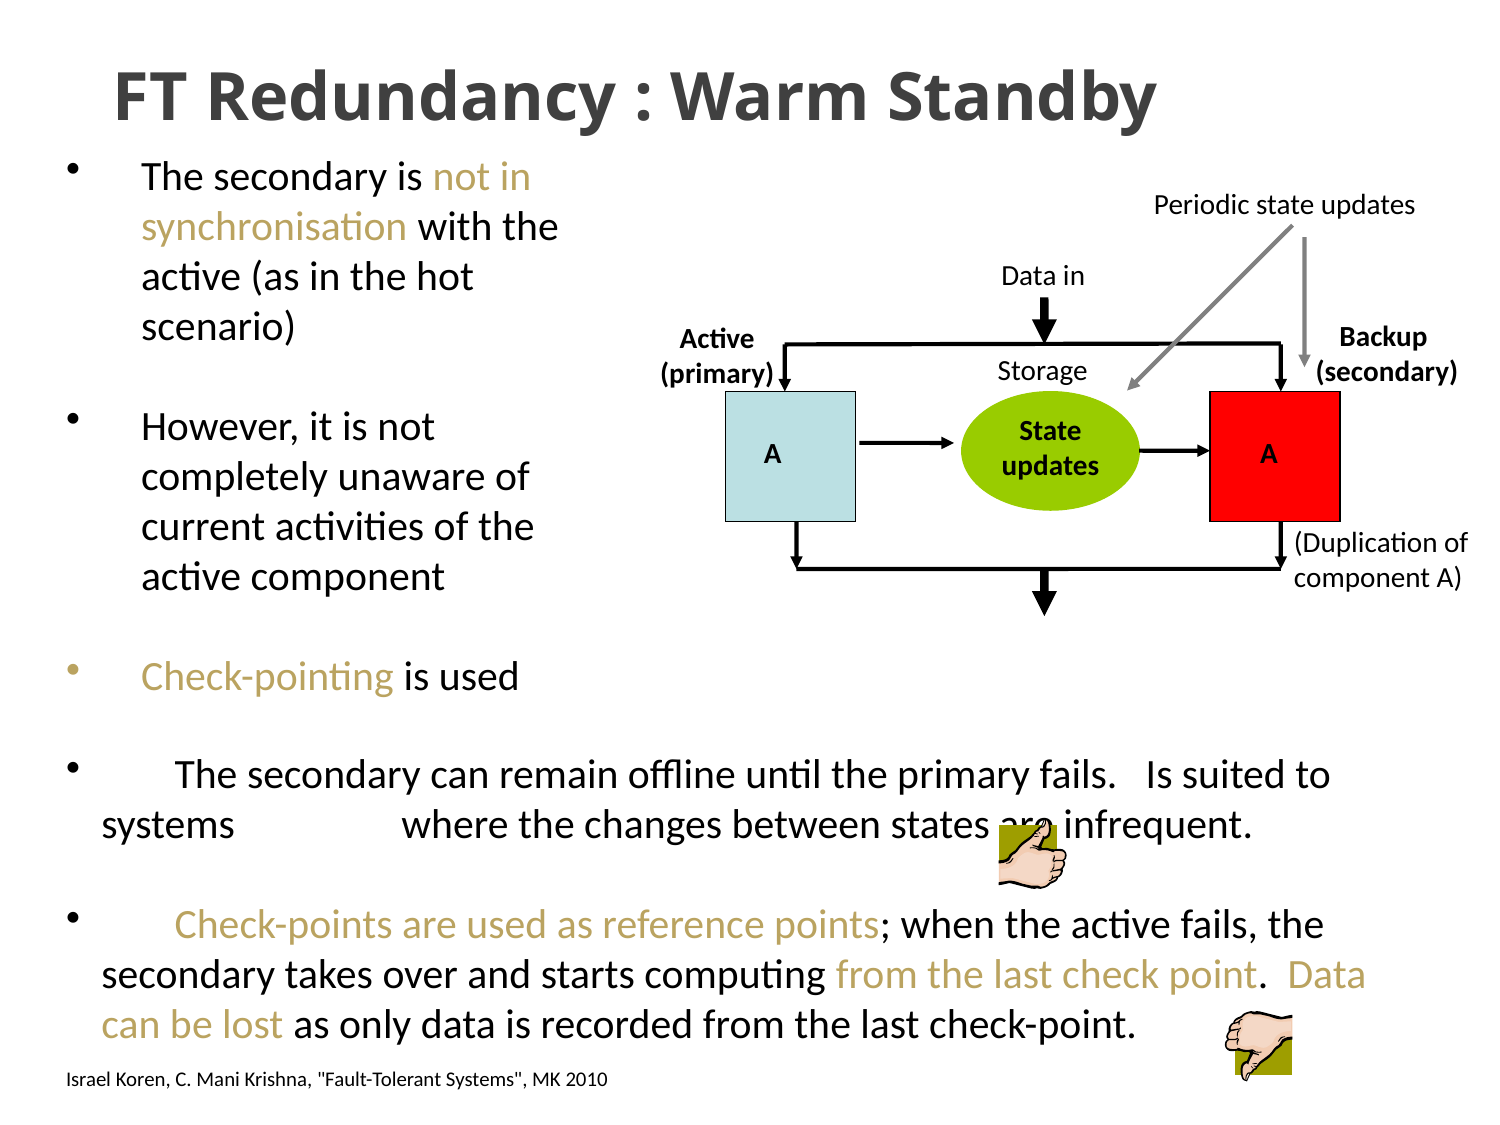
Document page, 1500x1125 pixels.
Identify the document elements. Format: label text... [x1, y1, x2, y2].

text_box The secondary can remain offline until the primary fails. Is suited to systems where the changes between states are infrequent. Check-points are used as reference points; when the active fails, the secondary takes over and starts computing from the last check point. Data can be lost as only data is recorded from the last check-point. [51, 739, 1469, 1055]
text_box Israel Koren, C. Mani Krishna, "Fault-Tolerant Systems", MK 2010 [51, 1057, 1401, 1098]
title FT Redundancy : Warm Standby [97, 46, 1373, 143]
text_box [615, 177, 1500, 617]
text_box The secondary is not in synchronisation with the active (as in the hot scenario) However, it is not completely unaware of current activities of the active component Check-pointing is used [51, 141, 642, 757]
picture [998, 818, 1068, 890]
picture [1224, 1010, 1293, 1082]
